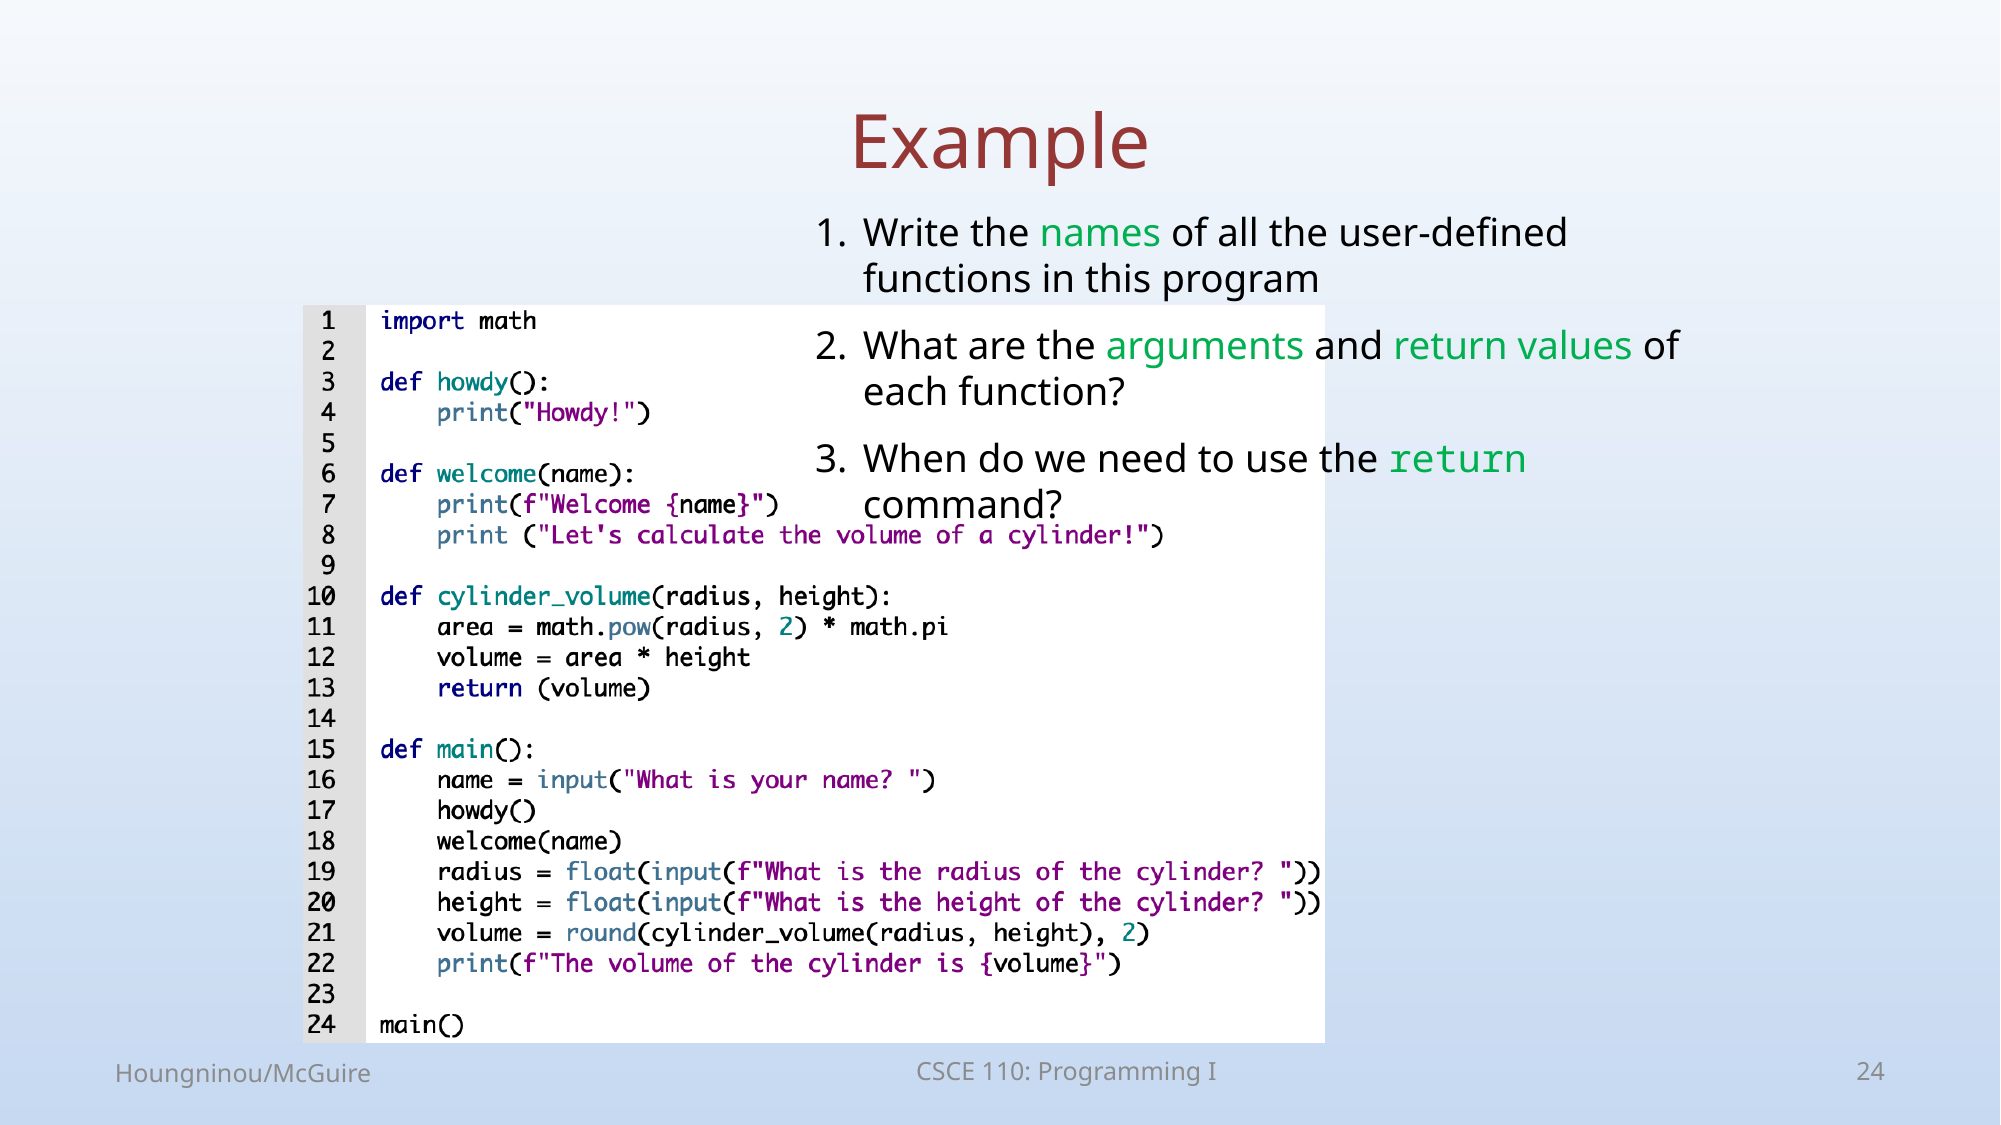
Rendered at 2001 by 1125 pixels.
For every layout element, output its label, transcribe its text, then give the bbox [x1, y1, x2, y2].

slide_number 24 [1450, 1042, 1900, 1103]
footer CSCE 110: Programming I [683, 1042, 1450, 1103]
picture [303, 304, 1326, 1043]
slide_number Houngninou/McGuire [99, 1042, 567, 1103]
title Example [99, 45, 1900, 233]
list Write the names of all the user-defined functions in this program What are the arguments and return values of each function? When do we need to use the return command? [800, 233, 1738, 425]
